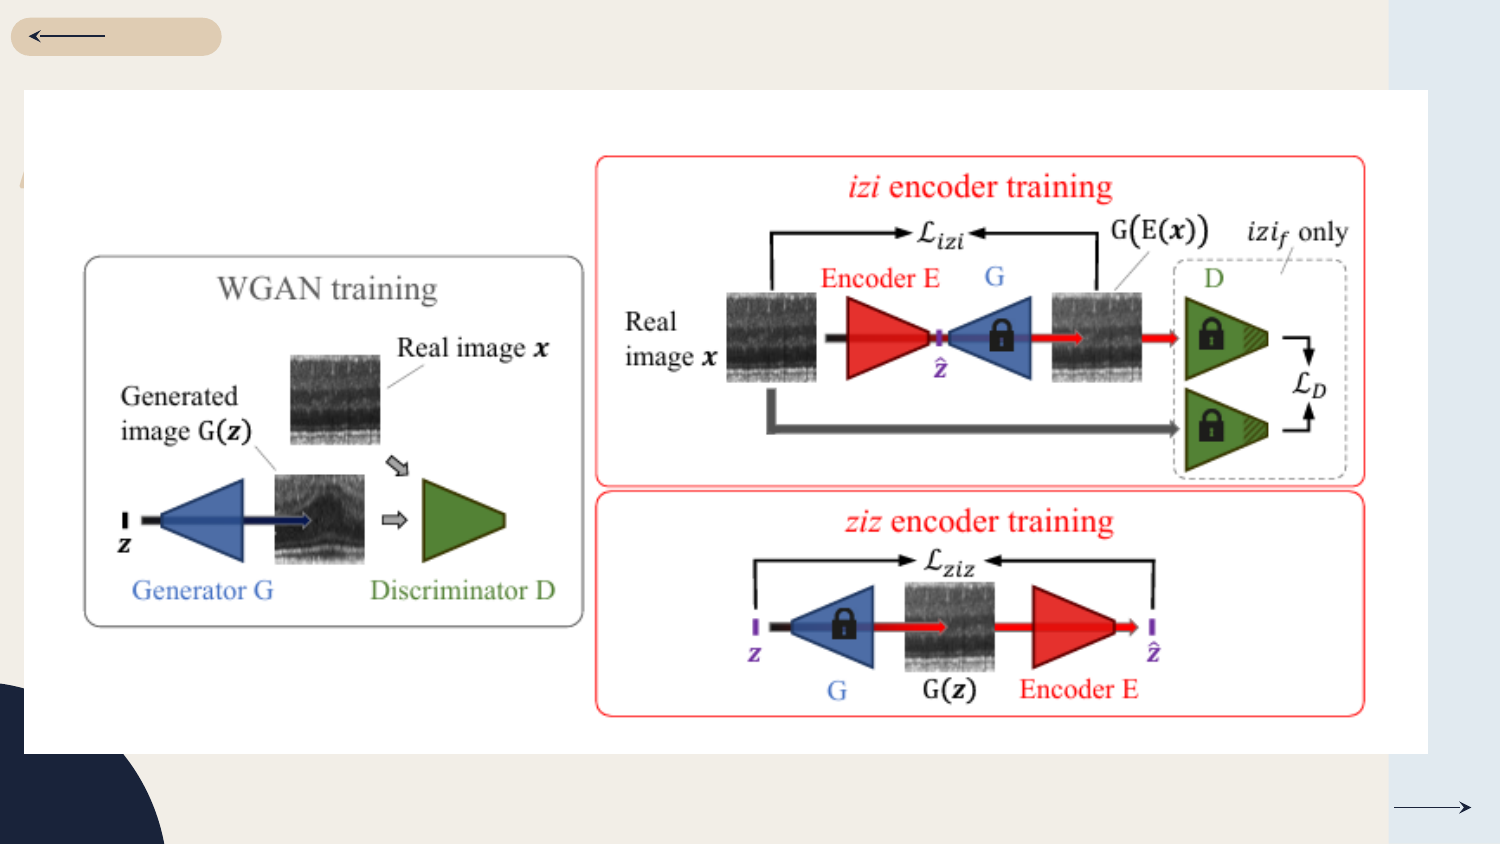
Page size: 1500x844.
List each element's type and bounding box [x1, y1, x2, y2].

picture [24, 90, 1429, 754]
